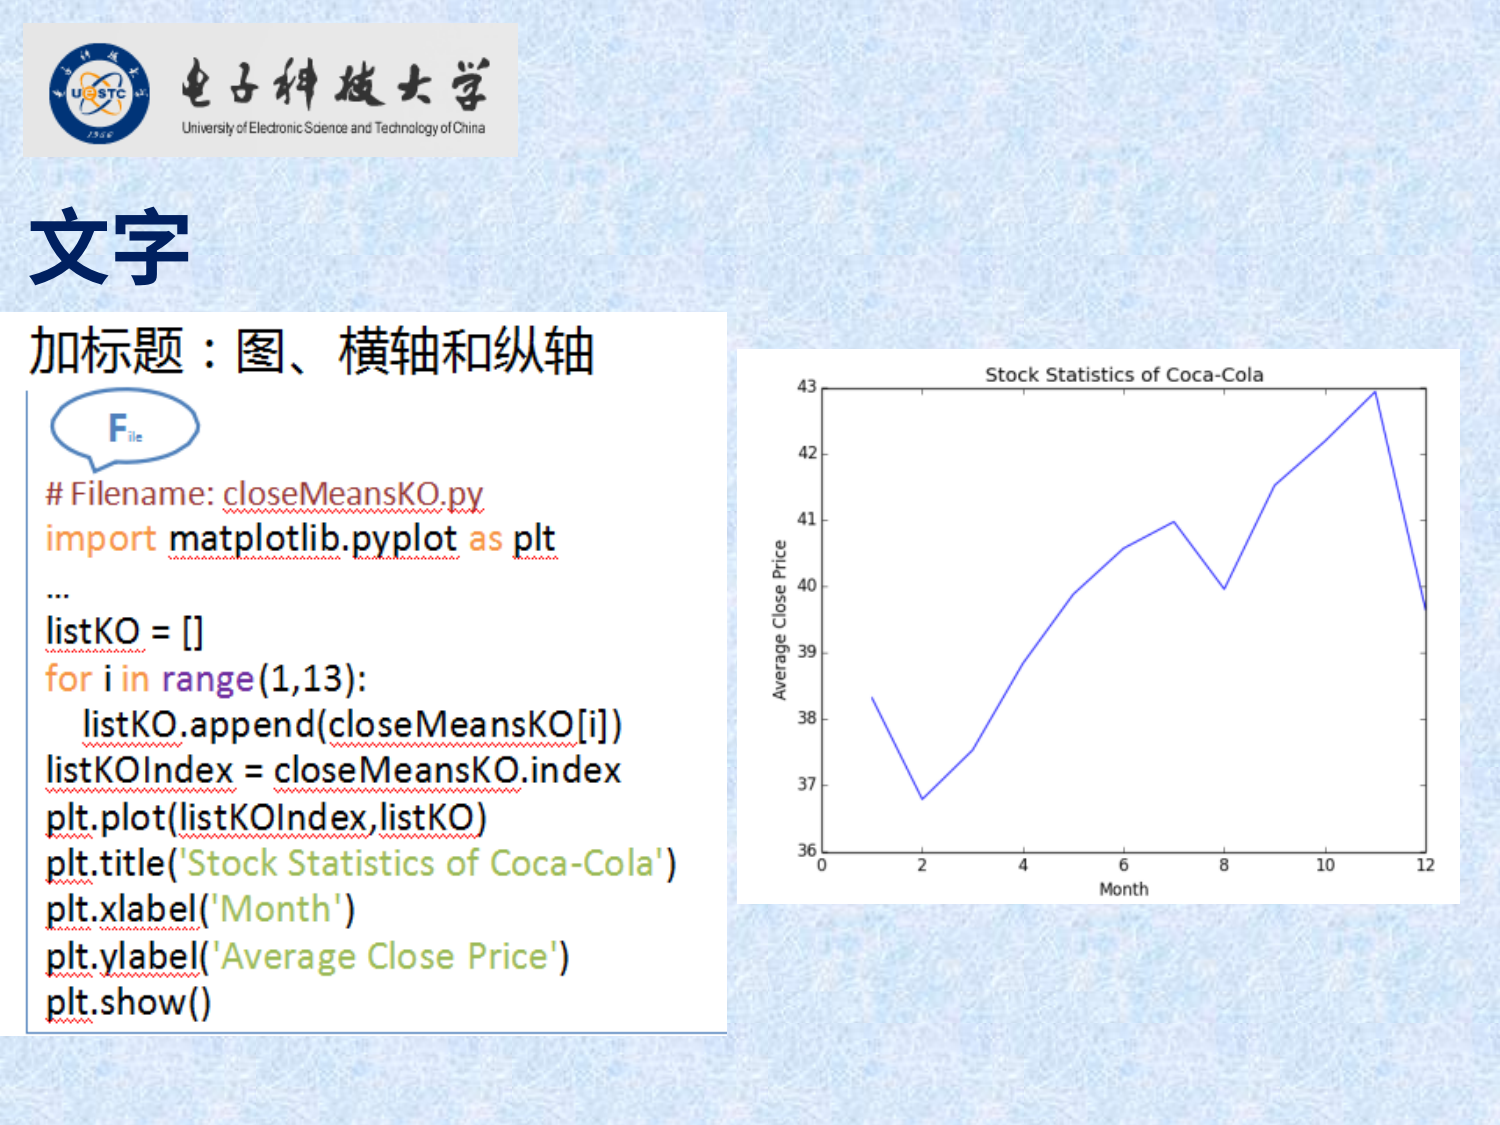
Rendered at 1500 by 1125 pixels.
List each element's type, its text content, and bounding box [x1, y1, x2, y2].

picture [0, 0, 1500, 1125]
text_box 文字 [12, 187, 925, 335]
